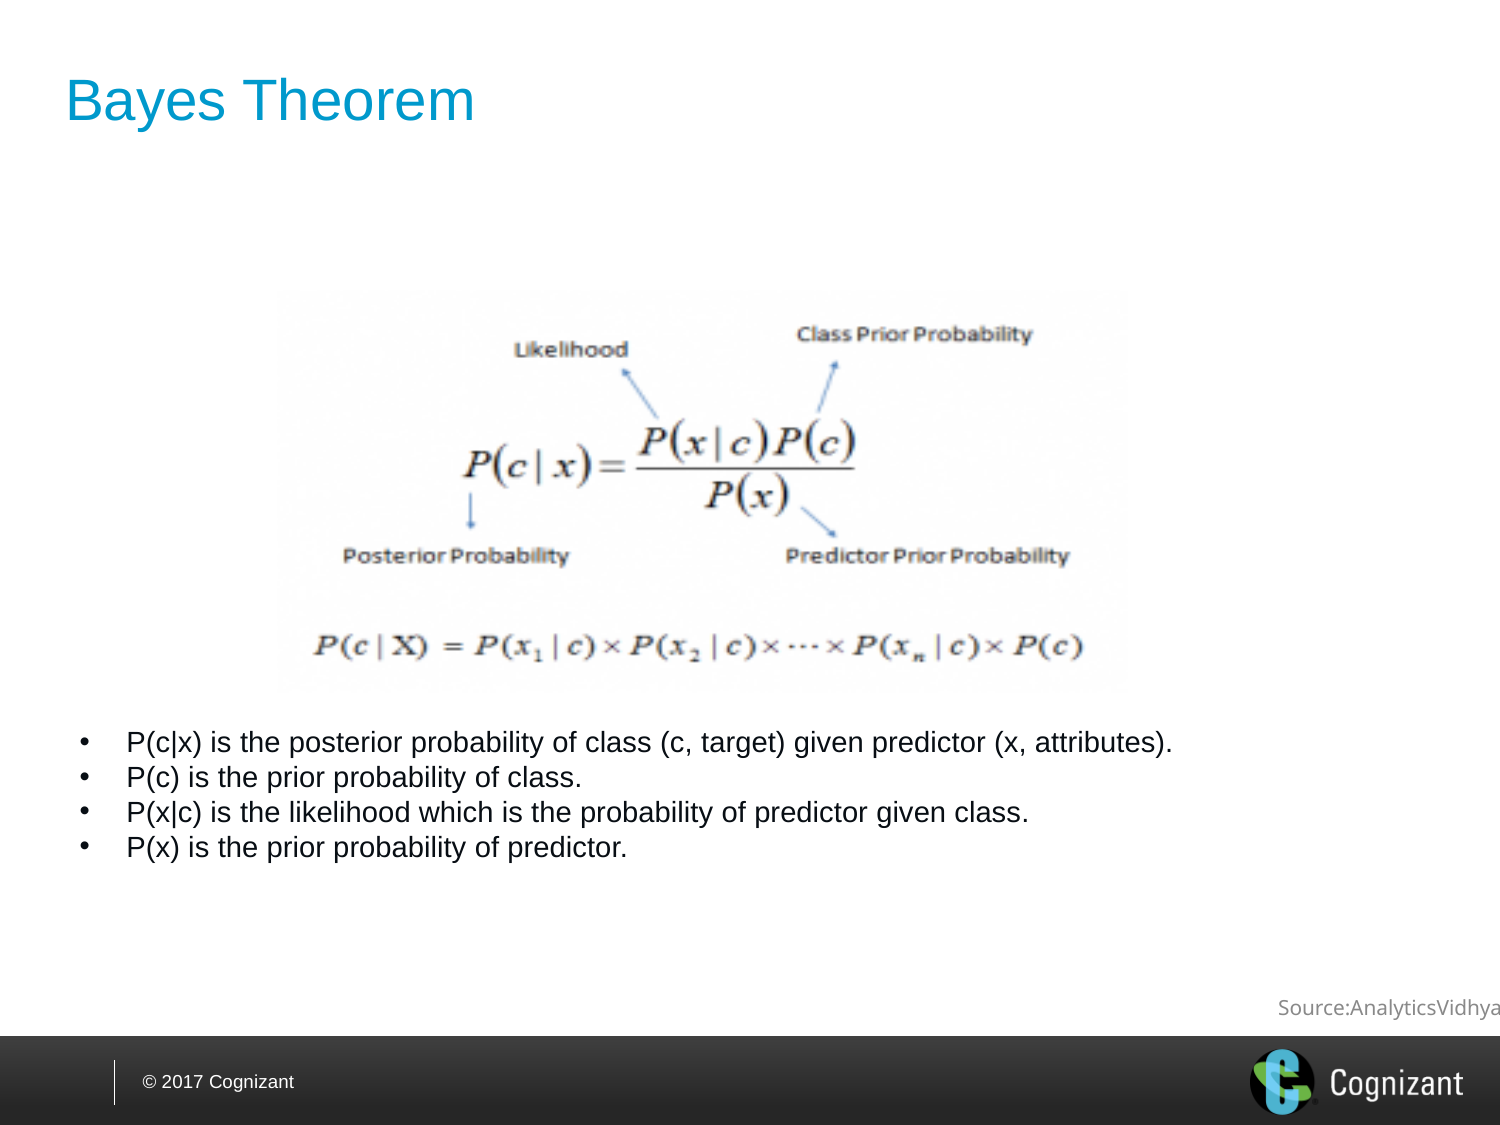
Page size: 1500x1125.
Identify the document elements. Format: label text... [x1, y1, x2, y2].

text_box P(c|x) is the posterior probability of class (c, target) given predictor (x, attributes). P(c) is the prior probability of class. P(x|c) is the likelihood which is the probability of predictor given class. P(x) is the prior probability of predictor. [64, 715, 1489, 906]
text_box Source:AnalyticsVidhya [1263, 987, 1500, 1028]
picture [1250, 1049, 1463, 1115]
picture [277, 290, 1129, 693]
title Bayes Theorem [49, 54, 1425, 154]
